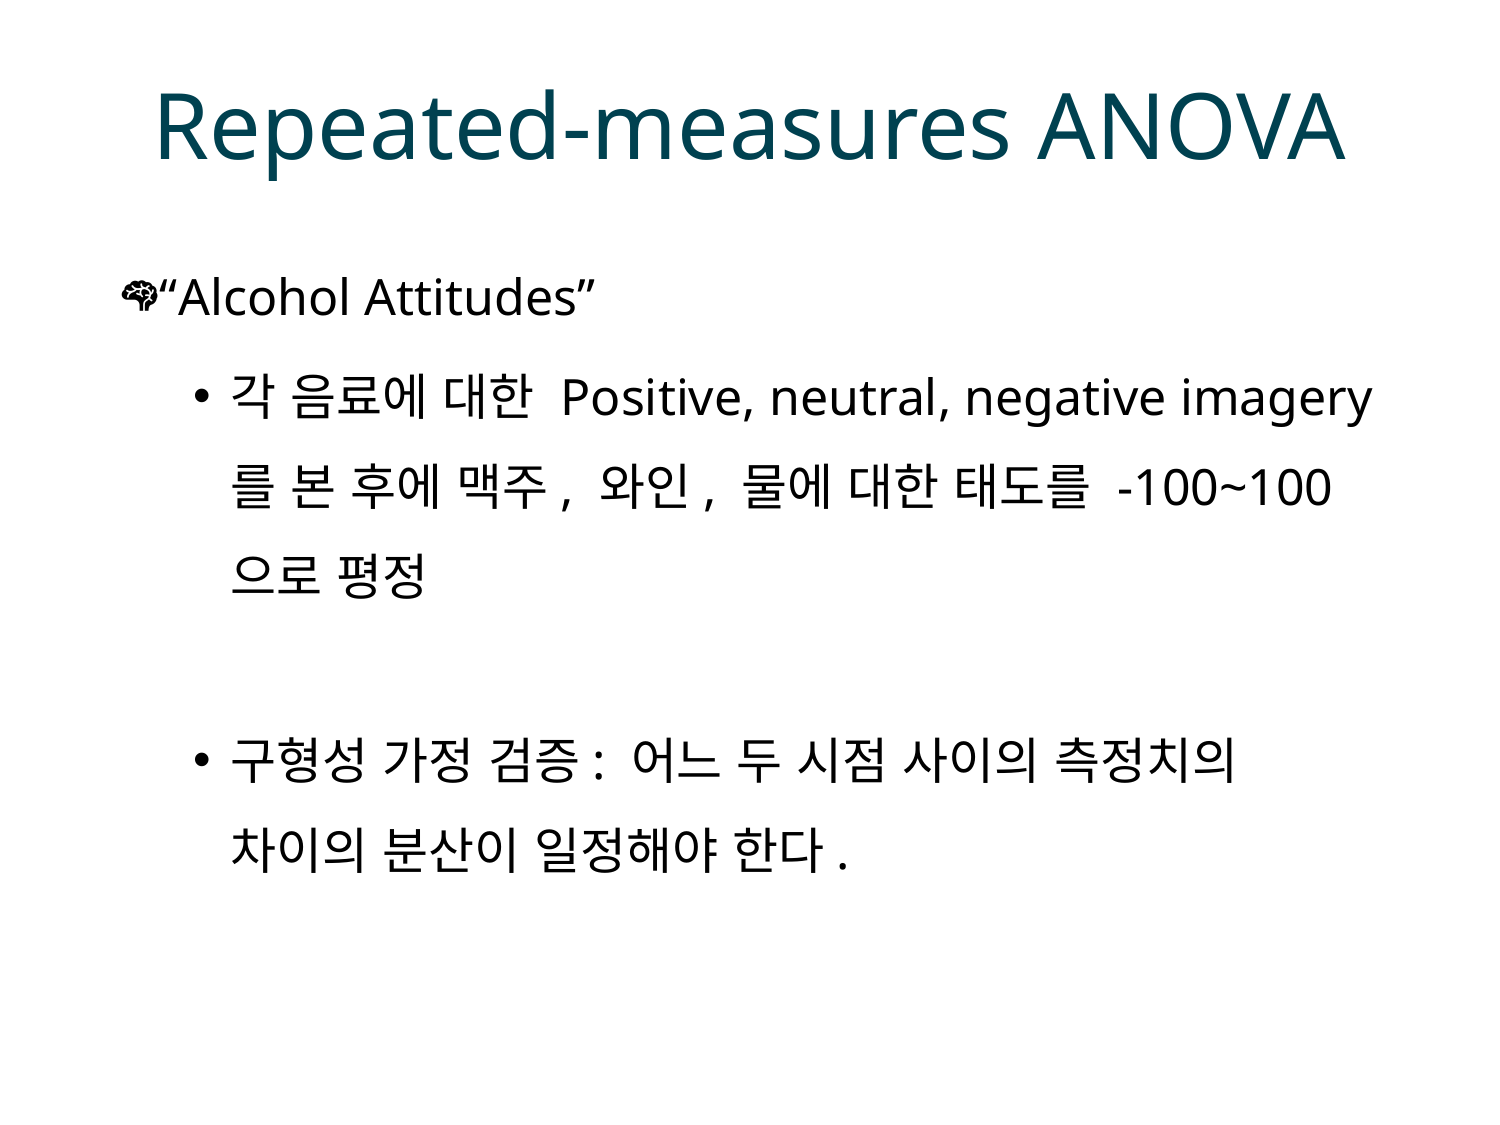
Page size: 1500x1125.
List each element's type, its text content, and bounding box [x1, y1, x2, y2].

list “Alcohol Attitudes” 각 음료에 대한 Positive, neutral, negative imagery를 본 후에 맥주, 와인, 물에 대한 태도를 -100~100으로 평정 구형성 가정 검증: 어느 두 시점 사이의 측정치의 차이의 분산이 일정해야 한다. [103, 227, 1397, 1065]
title Repeated-measures ANOVA [103, 59, 1397, 200]
picture [118, 274, 161, 317]
